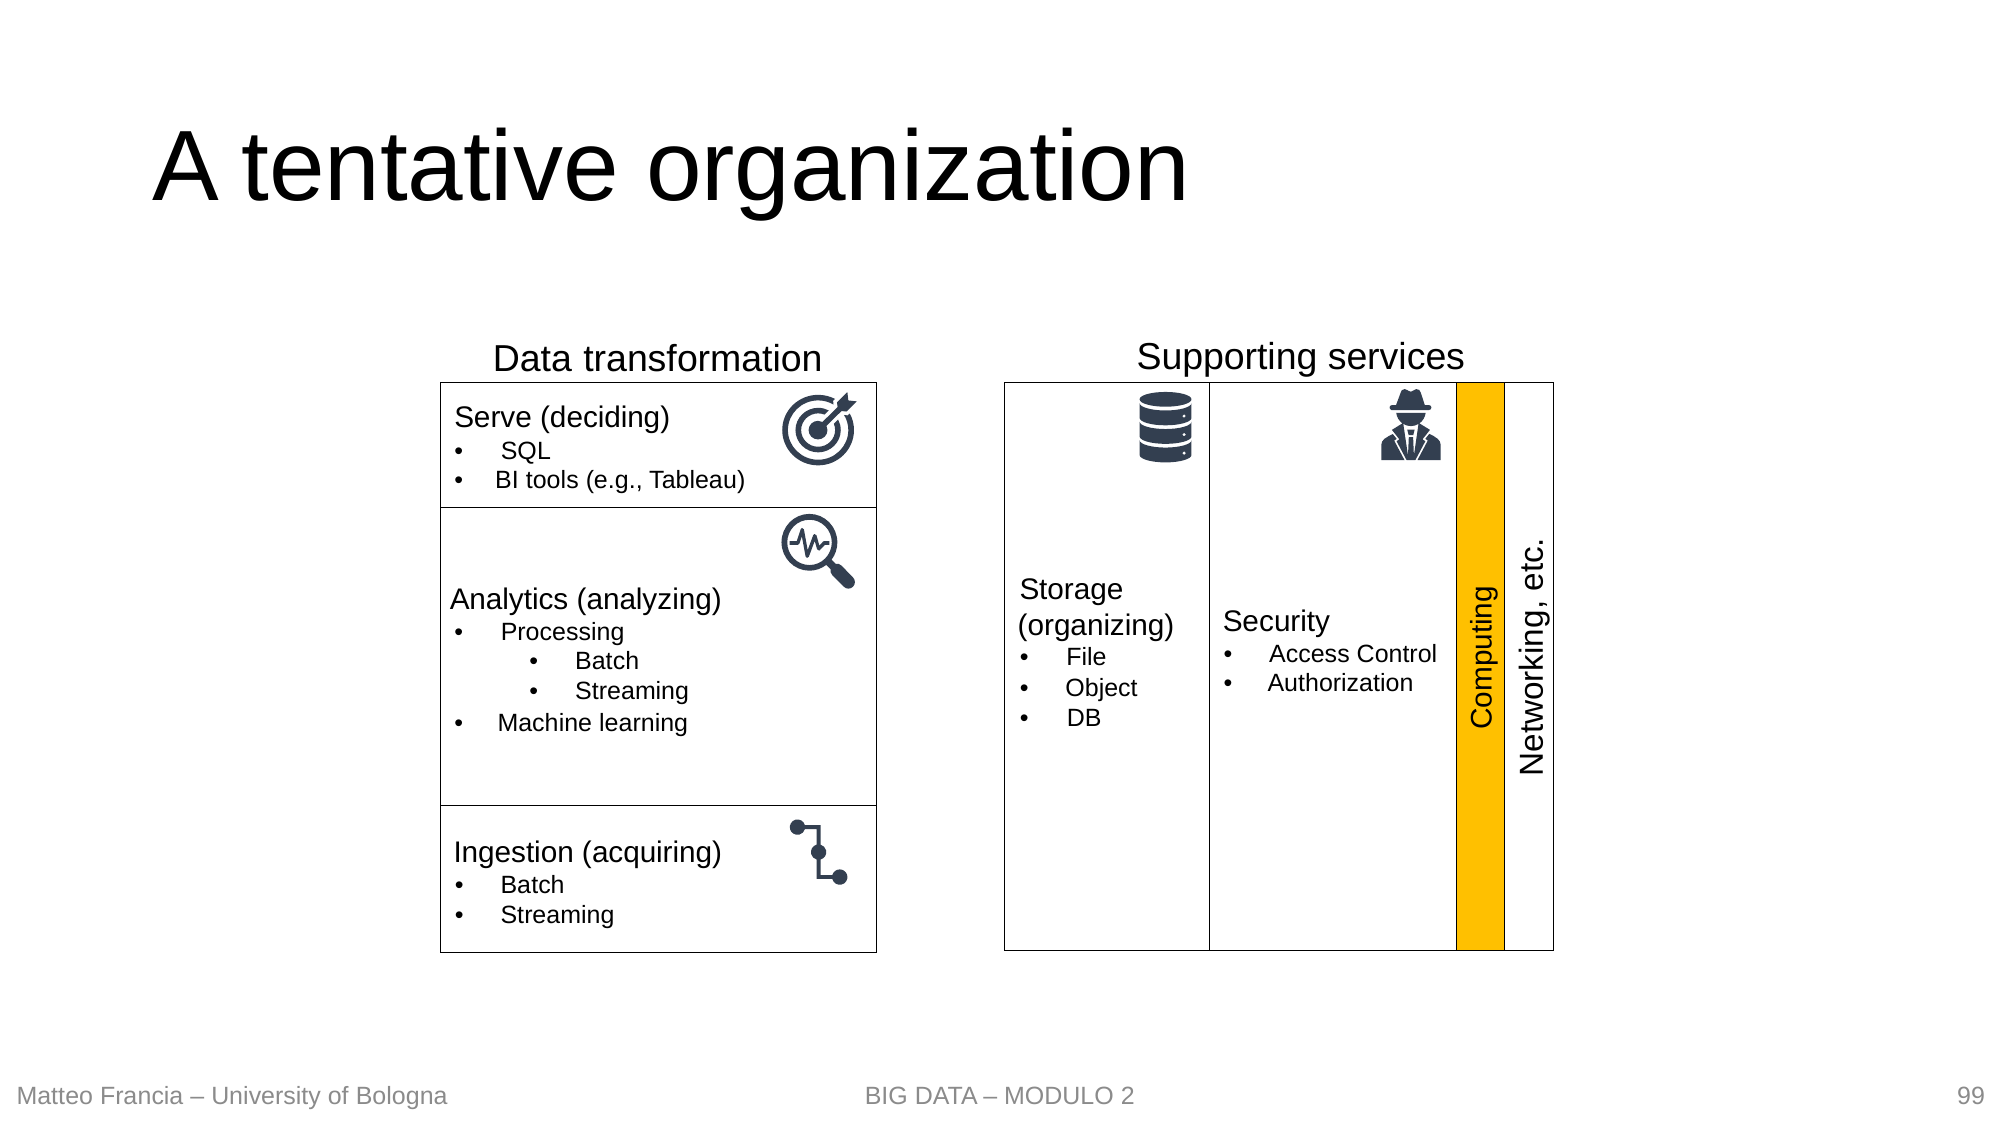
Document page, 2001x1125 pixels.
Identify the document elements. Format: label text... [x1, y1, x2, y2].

slide_number 99 [1550, 1065, 2000, 1125]
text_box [439, 325, 1558, 953]
title A tentative organization [137, 59, 1863, 278]
footer Matteo Francia – University of Bologna [0, 1065, 466, 1125]
